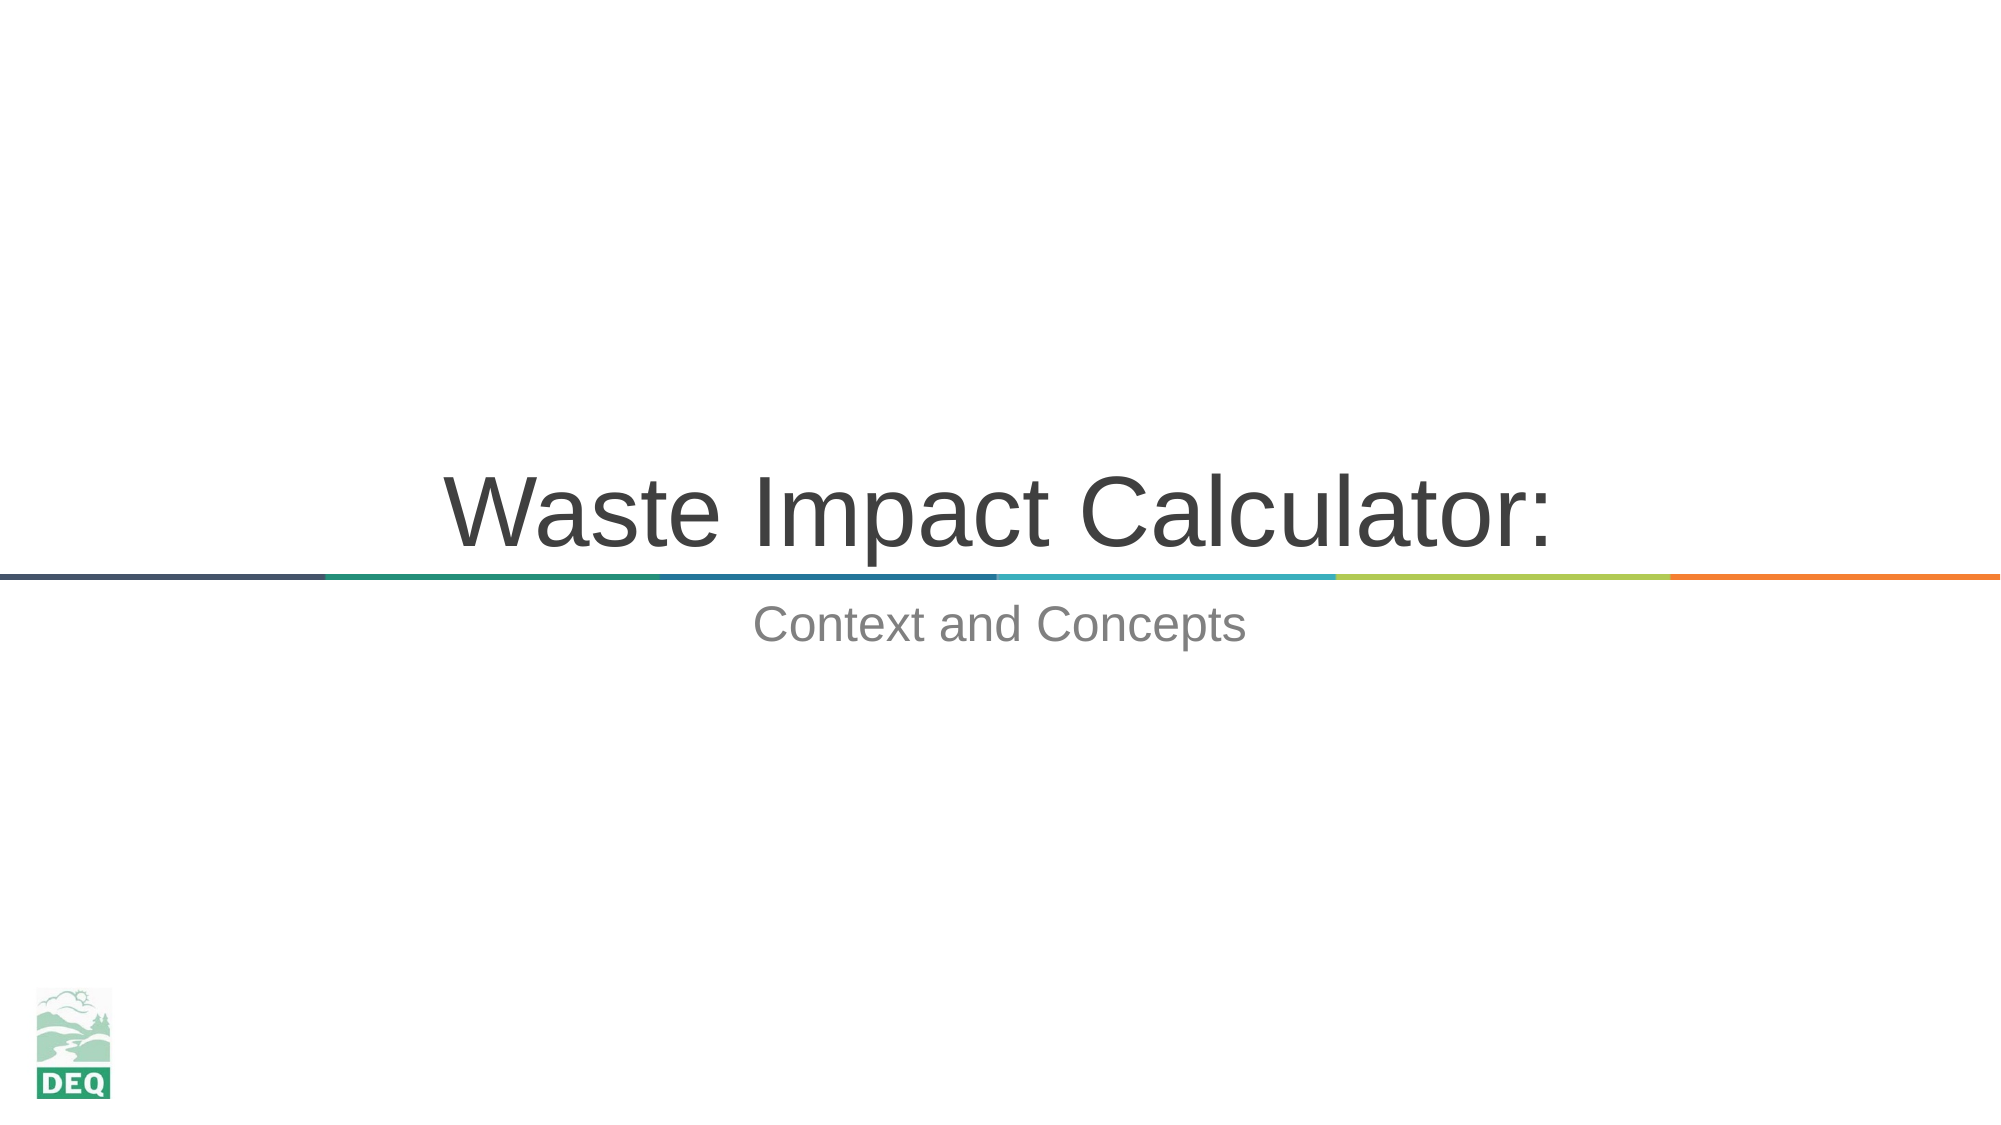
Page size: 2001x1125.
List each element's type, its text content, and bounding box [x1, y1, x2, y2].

picture [15, 987, 128, 1099]
subtitle Context and Concepts [249, 590, 1750, 863]
title Waste Impact Calculator: [249, 184, 1750, 576]
picture [0, 574, 2001, 580]
